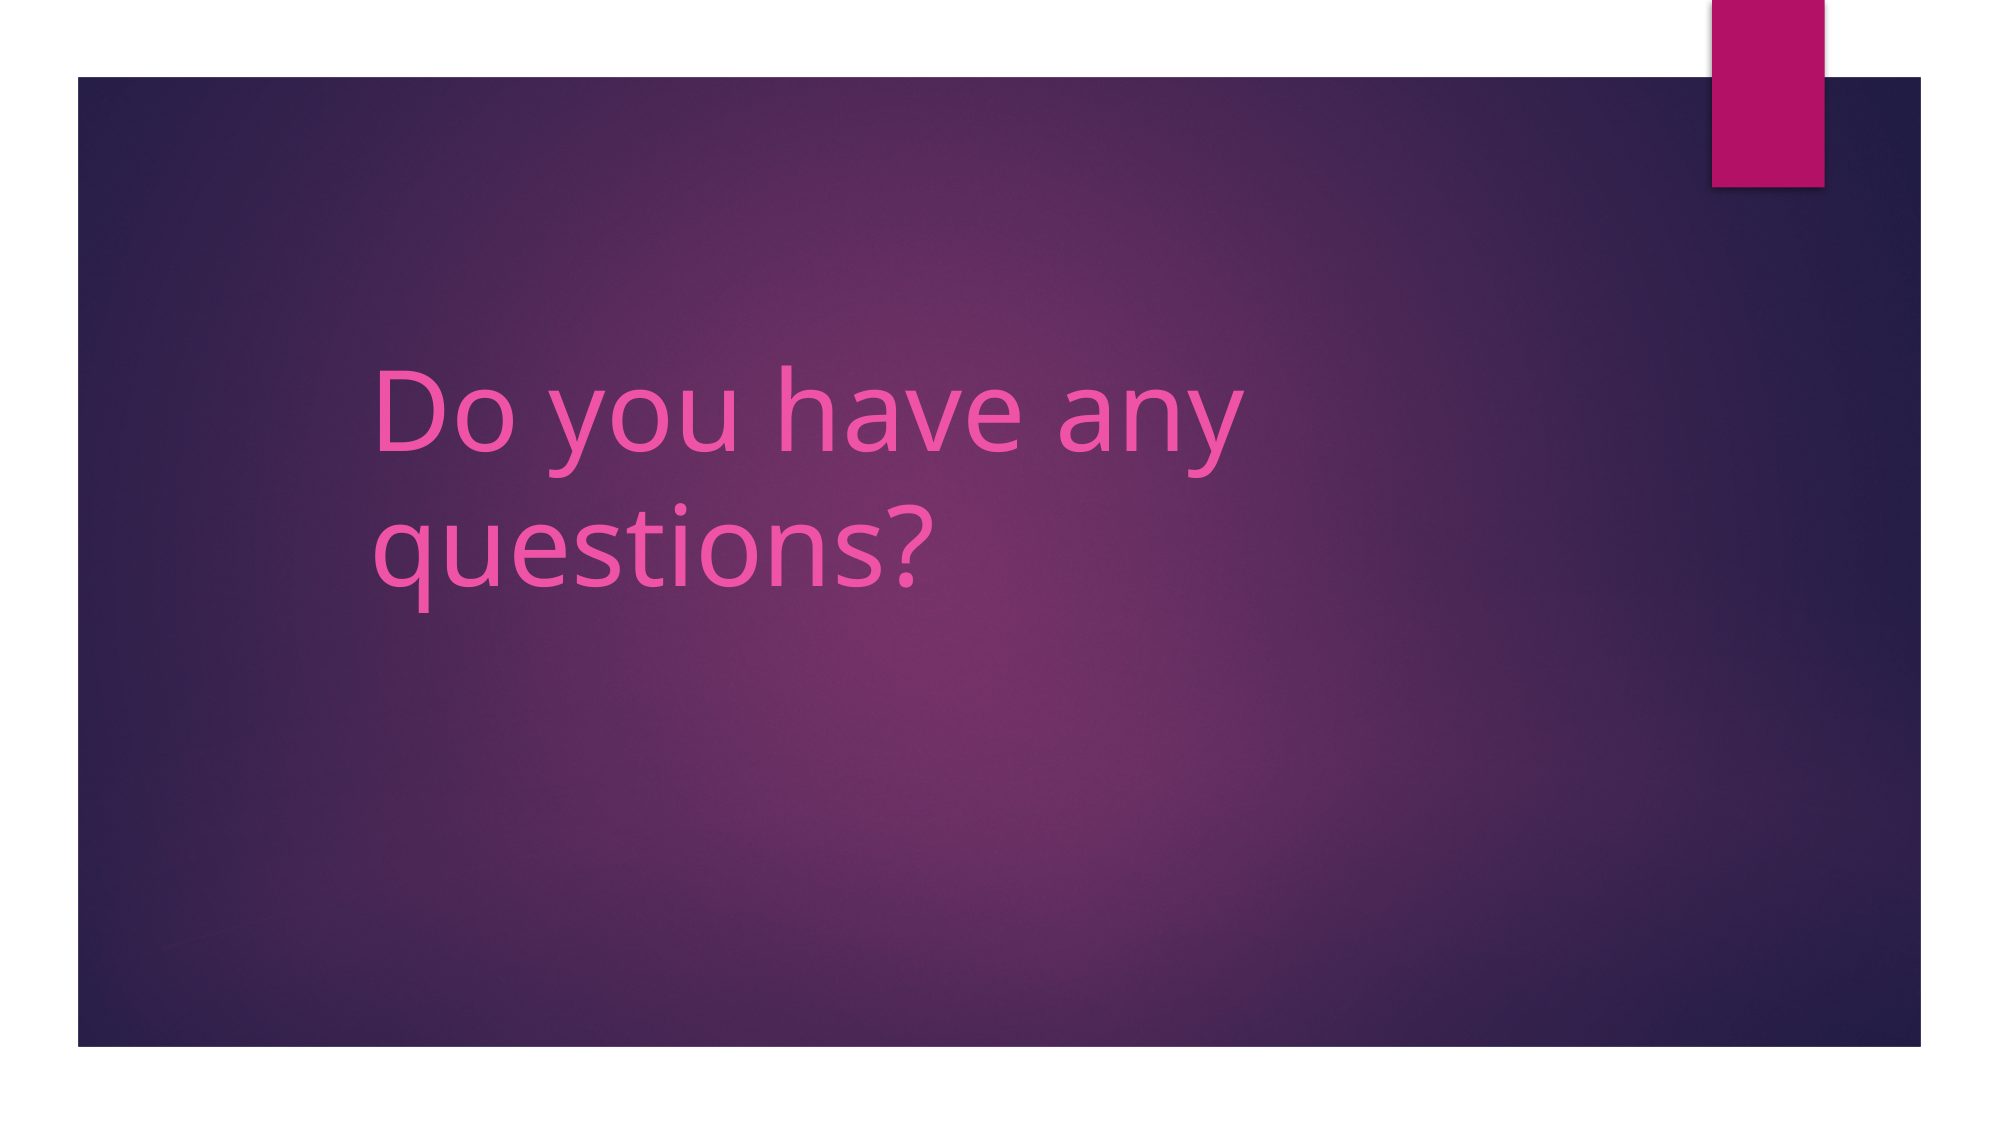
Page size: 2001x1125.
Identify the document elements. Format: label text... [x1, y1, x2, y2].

title Do you have any questions? [354, 177, 1803, 617]
